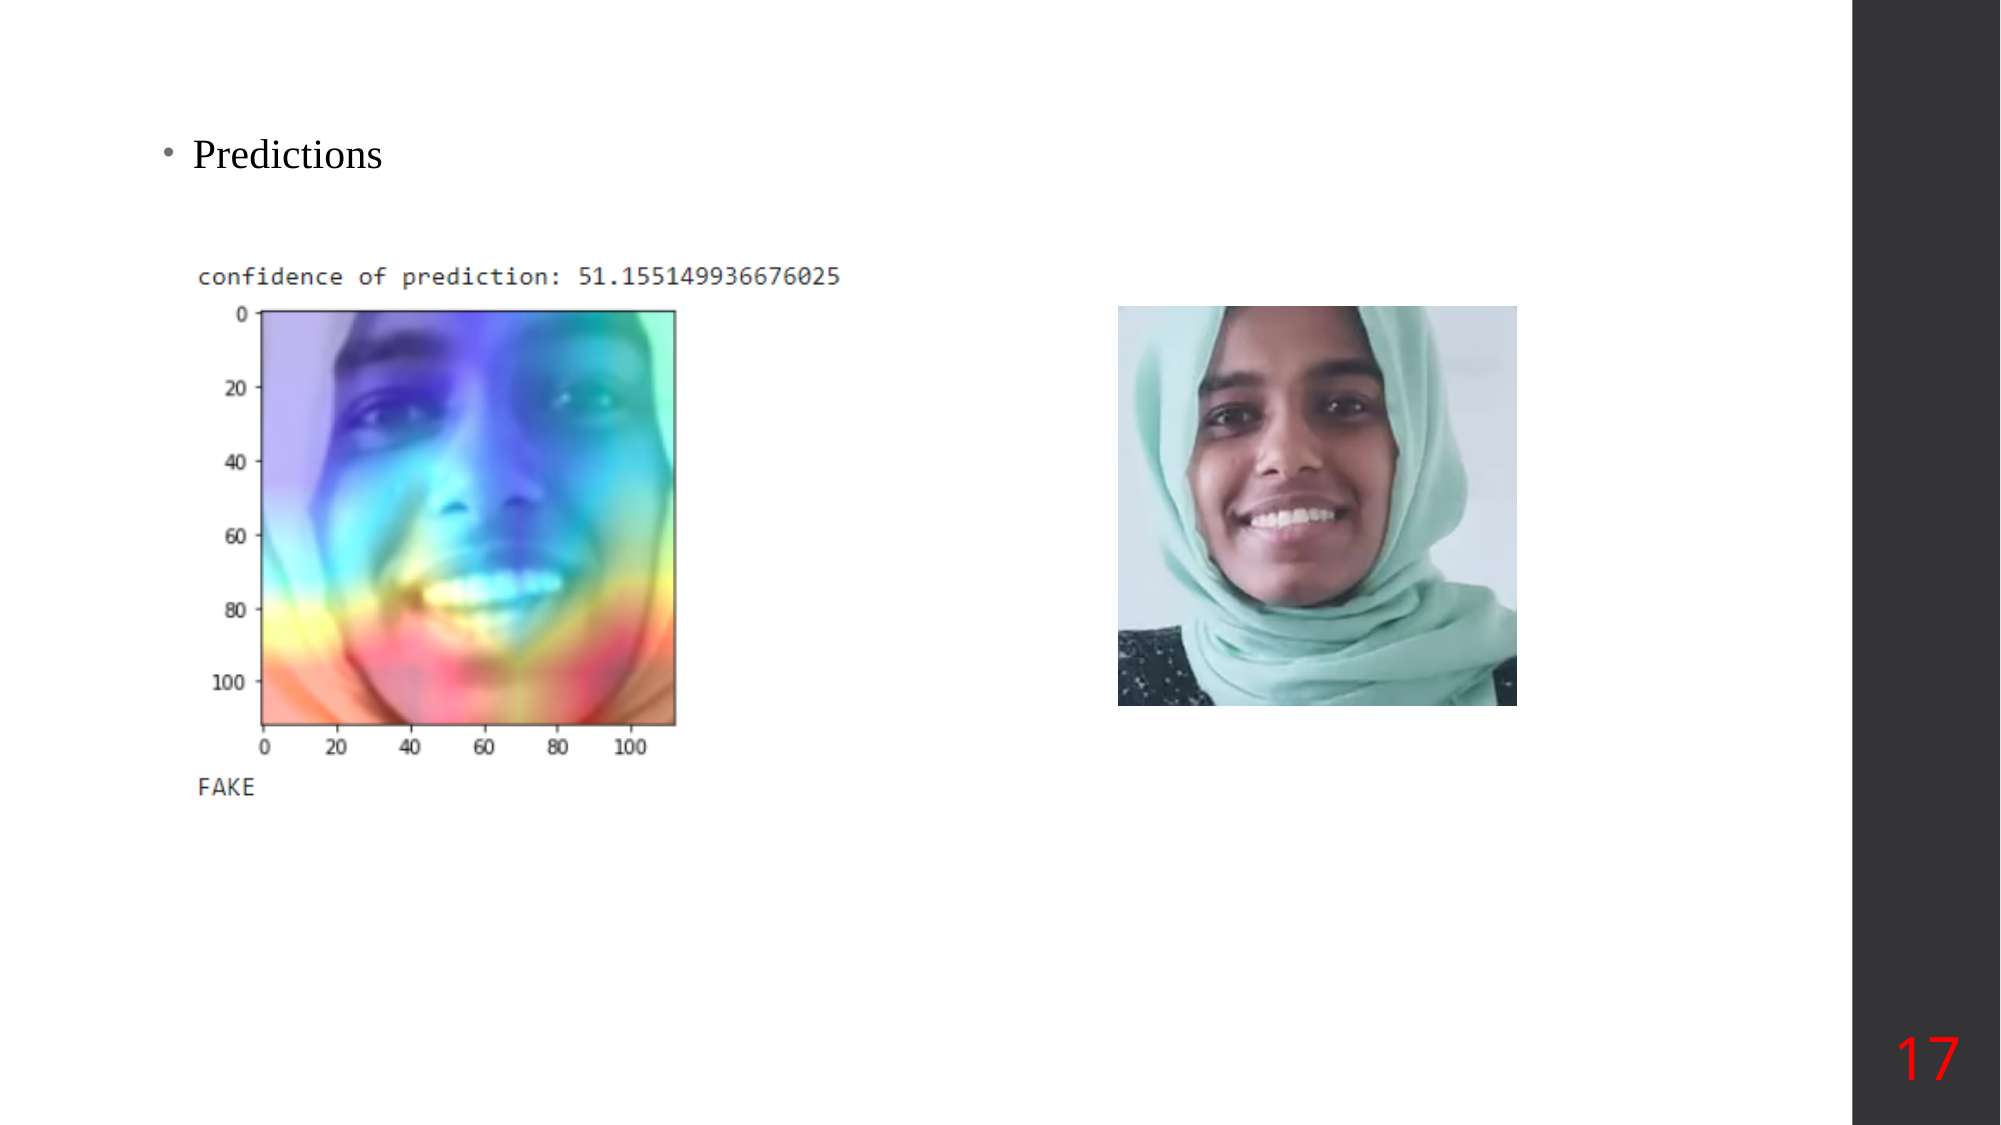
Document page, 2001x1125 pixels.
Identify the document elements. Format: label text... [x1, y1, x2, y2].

picture [176, 259, 900, 814]
list Predictions [147, 39, 1617, 1014]
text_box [1117, 305, 1518, 707]
slide_number 17 [1852, 1012, 2000, 1110]
